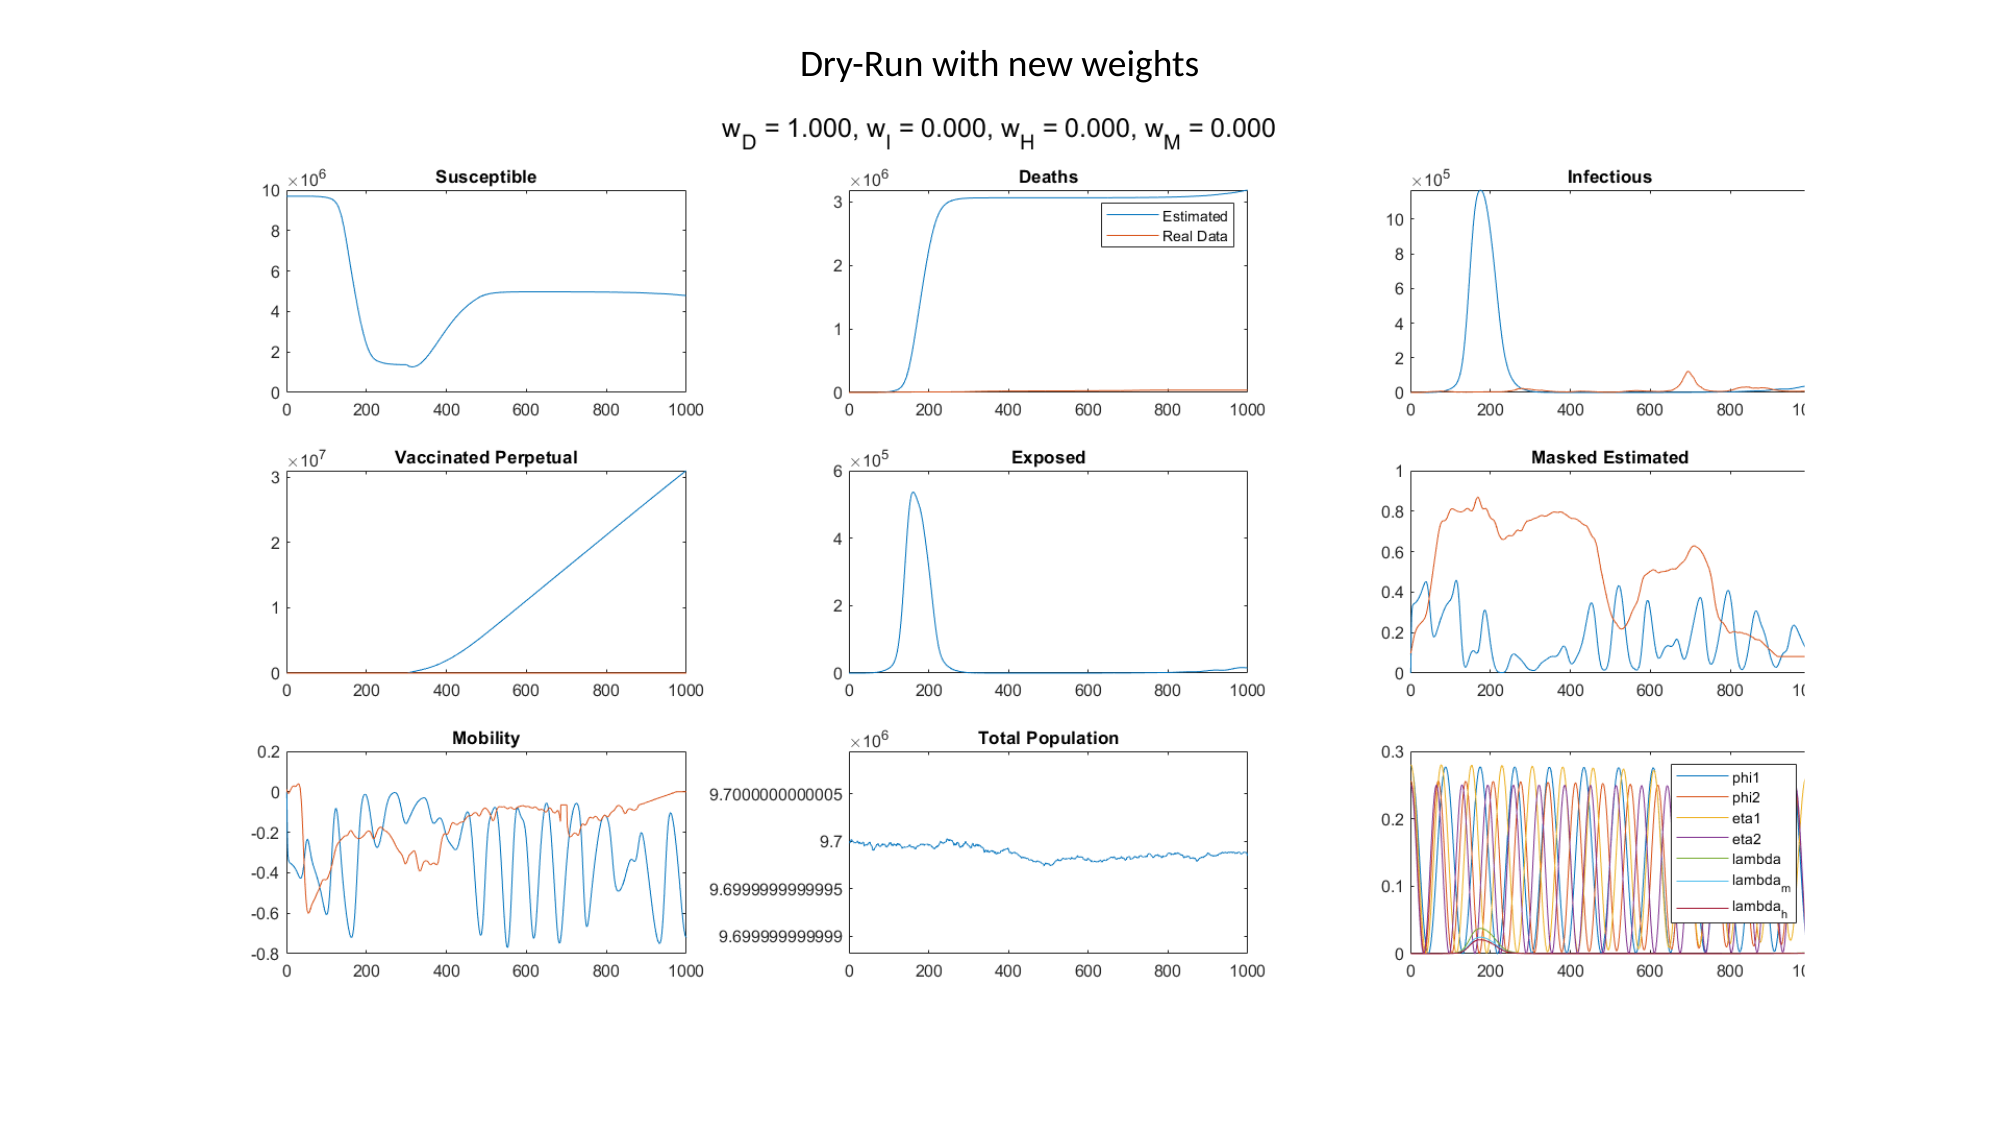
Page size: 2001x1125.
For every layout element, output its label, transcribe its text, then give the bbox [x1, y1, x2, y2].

text_box Dry-Run with new weights [752, 31, 1248, 91]
picture [195, 91, 1805, 1057]
